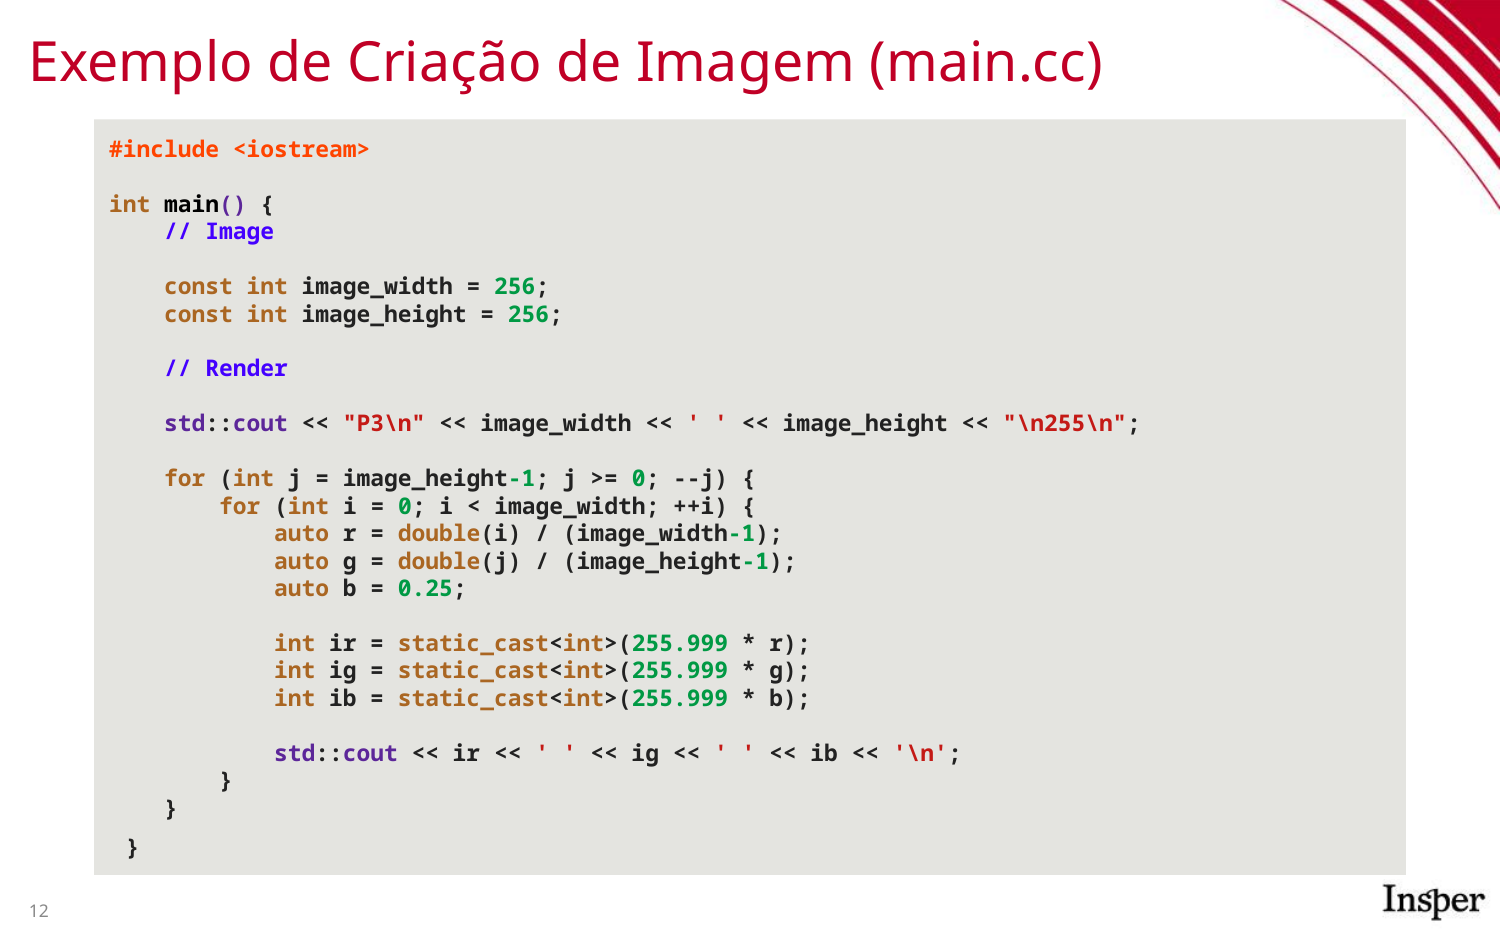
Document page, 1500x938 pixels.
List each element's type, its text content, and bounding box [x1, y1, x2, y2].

picture [249, 0, 1500, 938]
slide_number ‹#› [0, 887, 78, 938]
title Exemplo de Criação de Imagem (main.cc) [13, 18, 1397, 104]
text_box #include <iostream> int main() { // Image const int image_width = 256; const int image_height = 256; // Render std::cout << "P3\n" << image_width << ' ' << image_height << "\n255\n"; for (int j = image_height-1; j >= 0; --j) { for (int i = 0; i < image_width; ++i) { auto r = double(i) / (image_width-1); auto g = double(j) / (image_height-1); auto b = 0.25; int ir = static_cast<int>(255.999 * r); int ig = static_cast<int>(255.999 * g); int ib = static_cast<int>(255.999 * b); std::cout << ir << ' ' << ig << ' ' << ib << '\n'; } } } [94, 119, 1406, 875]
